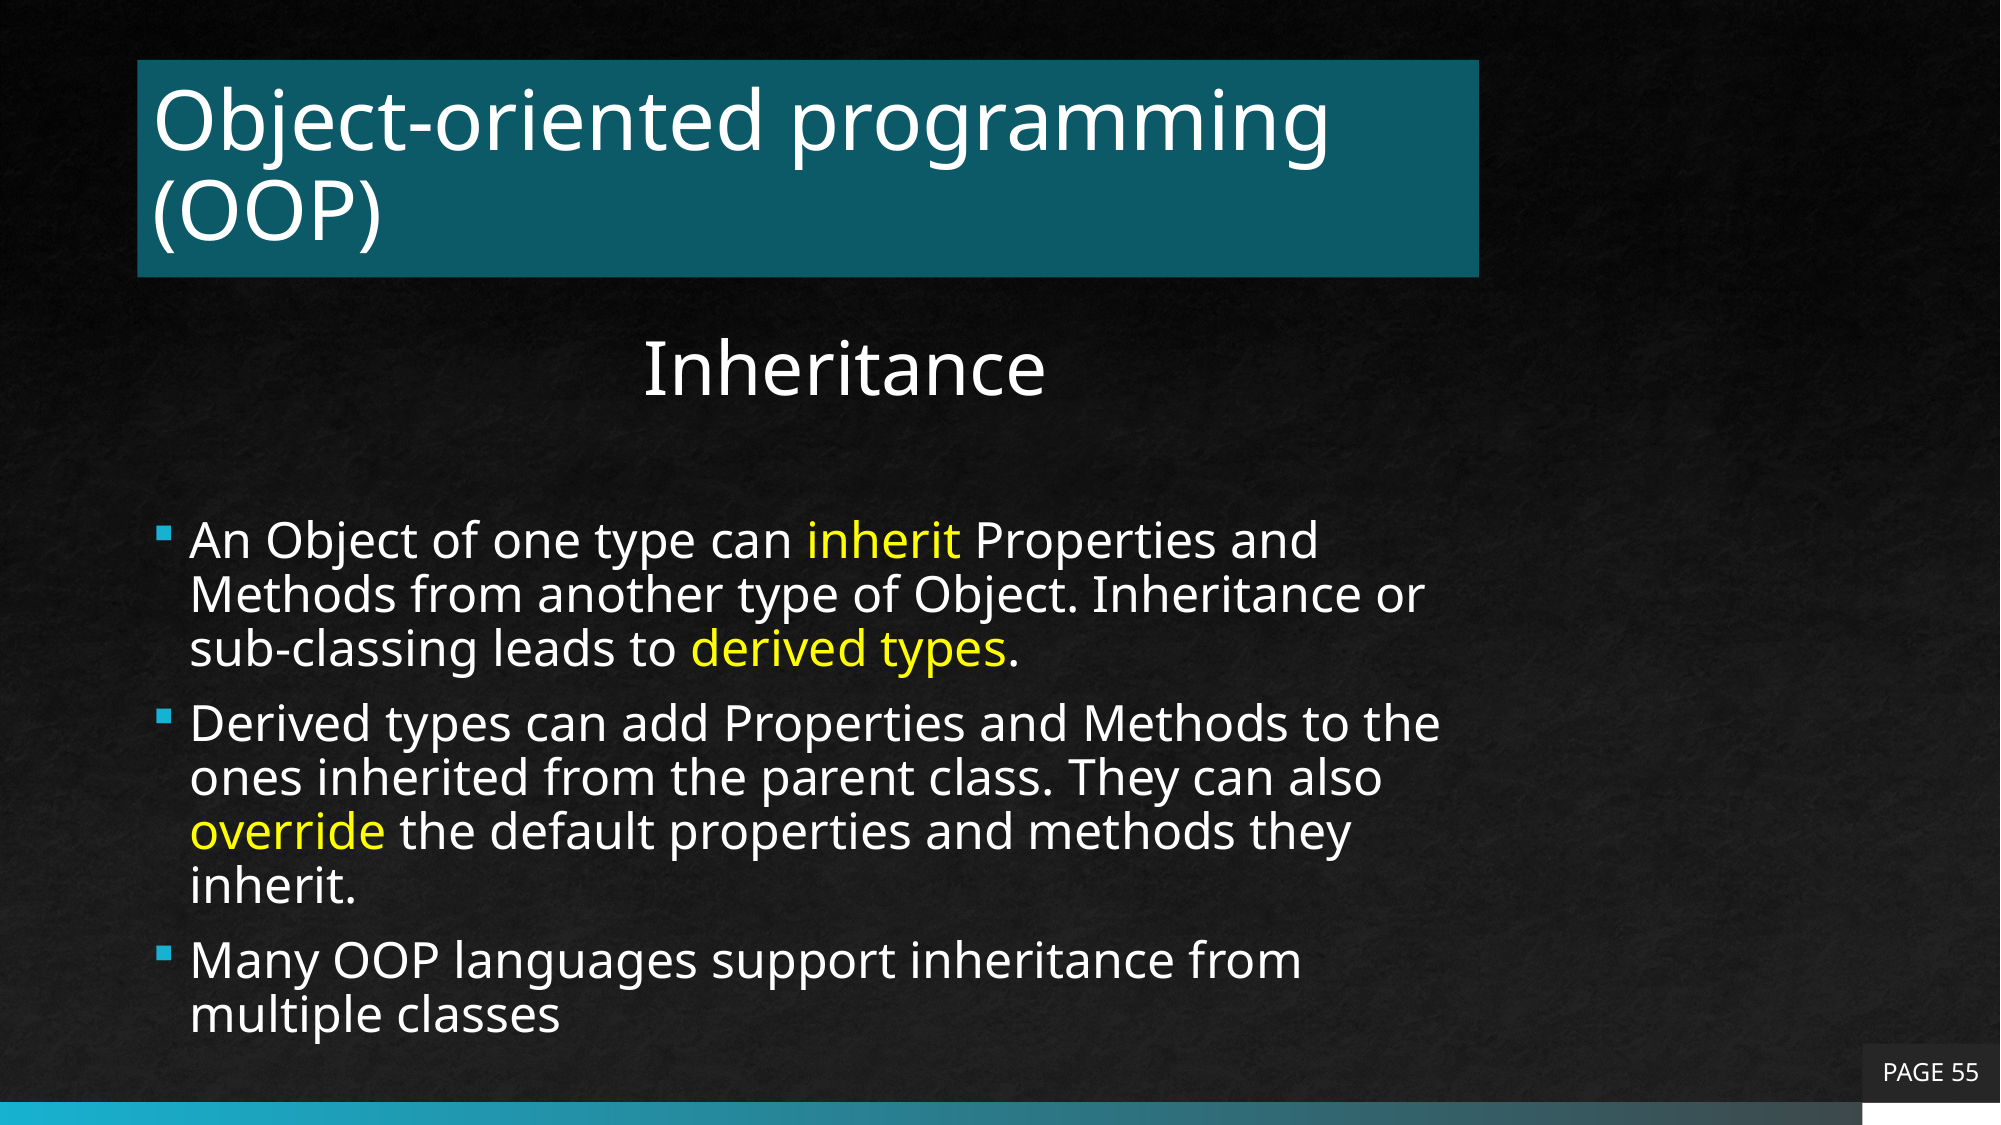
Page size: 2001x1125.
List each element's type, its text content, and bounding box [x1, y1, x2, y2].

list Inheritance An Object of one type can inherit Properties and Methods from another type of Object. Inheritance or sub-classing leads to derived types. Derived types can add Properties and Methods to the ones inherited from the parent class. They can also override the default properties and methods they inherit. Many OOP languages support inheritance from multiple classes [137, 322, 1479, 1103]
slide_number PAGE 55 [1862, 1043, 2000, 1103]
title Object-oriented programming (OOP) [137, 59, 1479, 278]
picture [0, 0, 2000, 1103]
